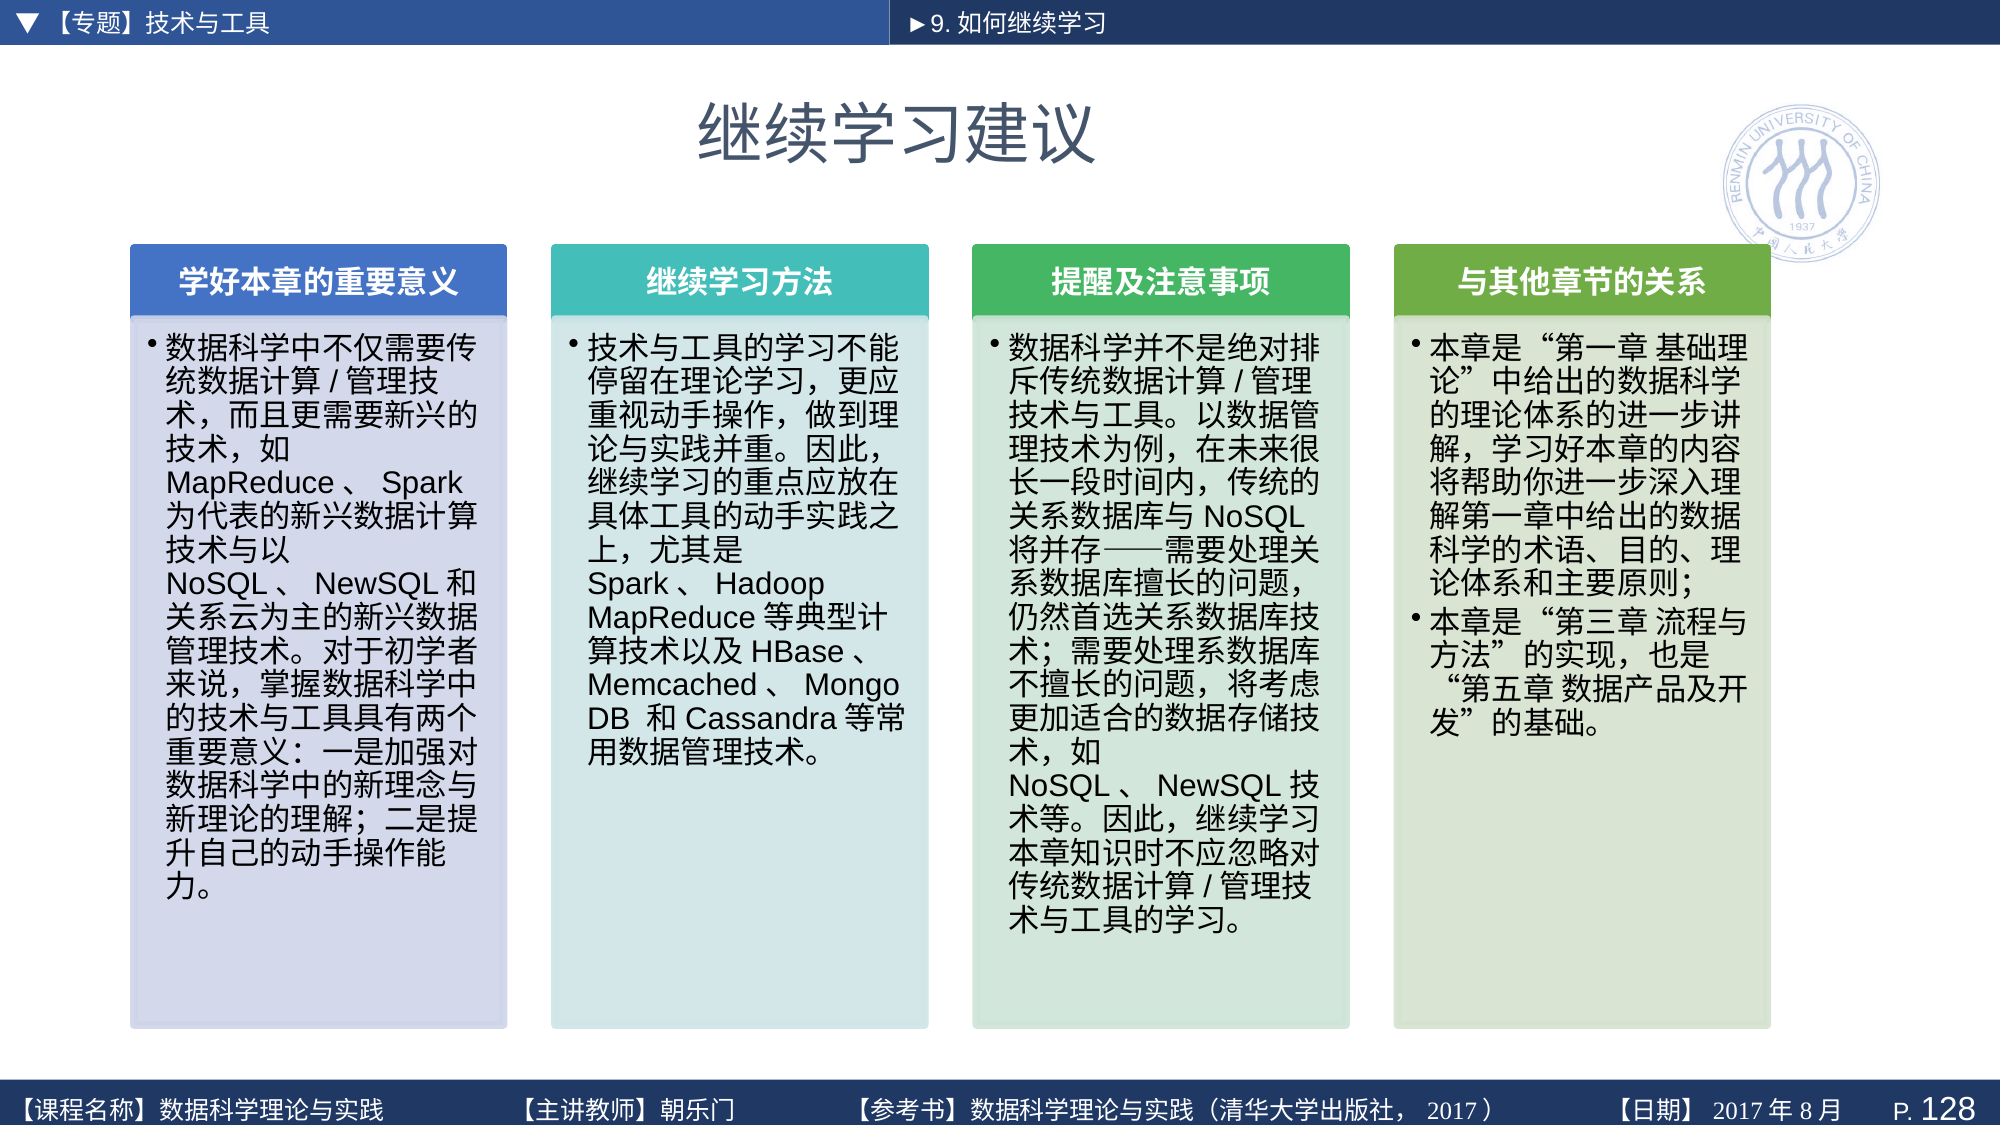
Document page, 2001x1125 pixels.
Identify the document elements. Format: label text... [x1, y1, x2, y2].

title 继续学习建议 [64, 64, 1745, 200]
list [133, 245, 1768, 1028]
list ▼【专题】技术与工具 [0, 0, 725, 43]
list ►9.如何继续学习 [890, 0, 1249, 43]
